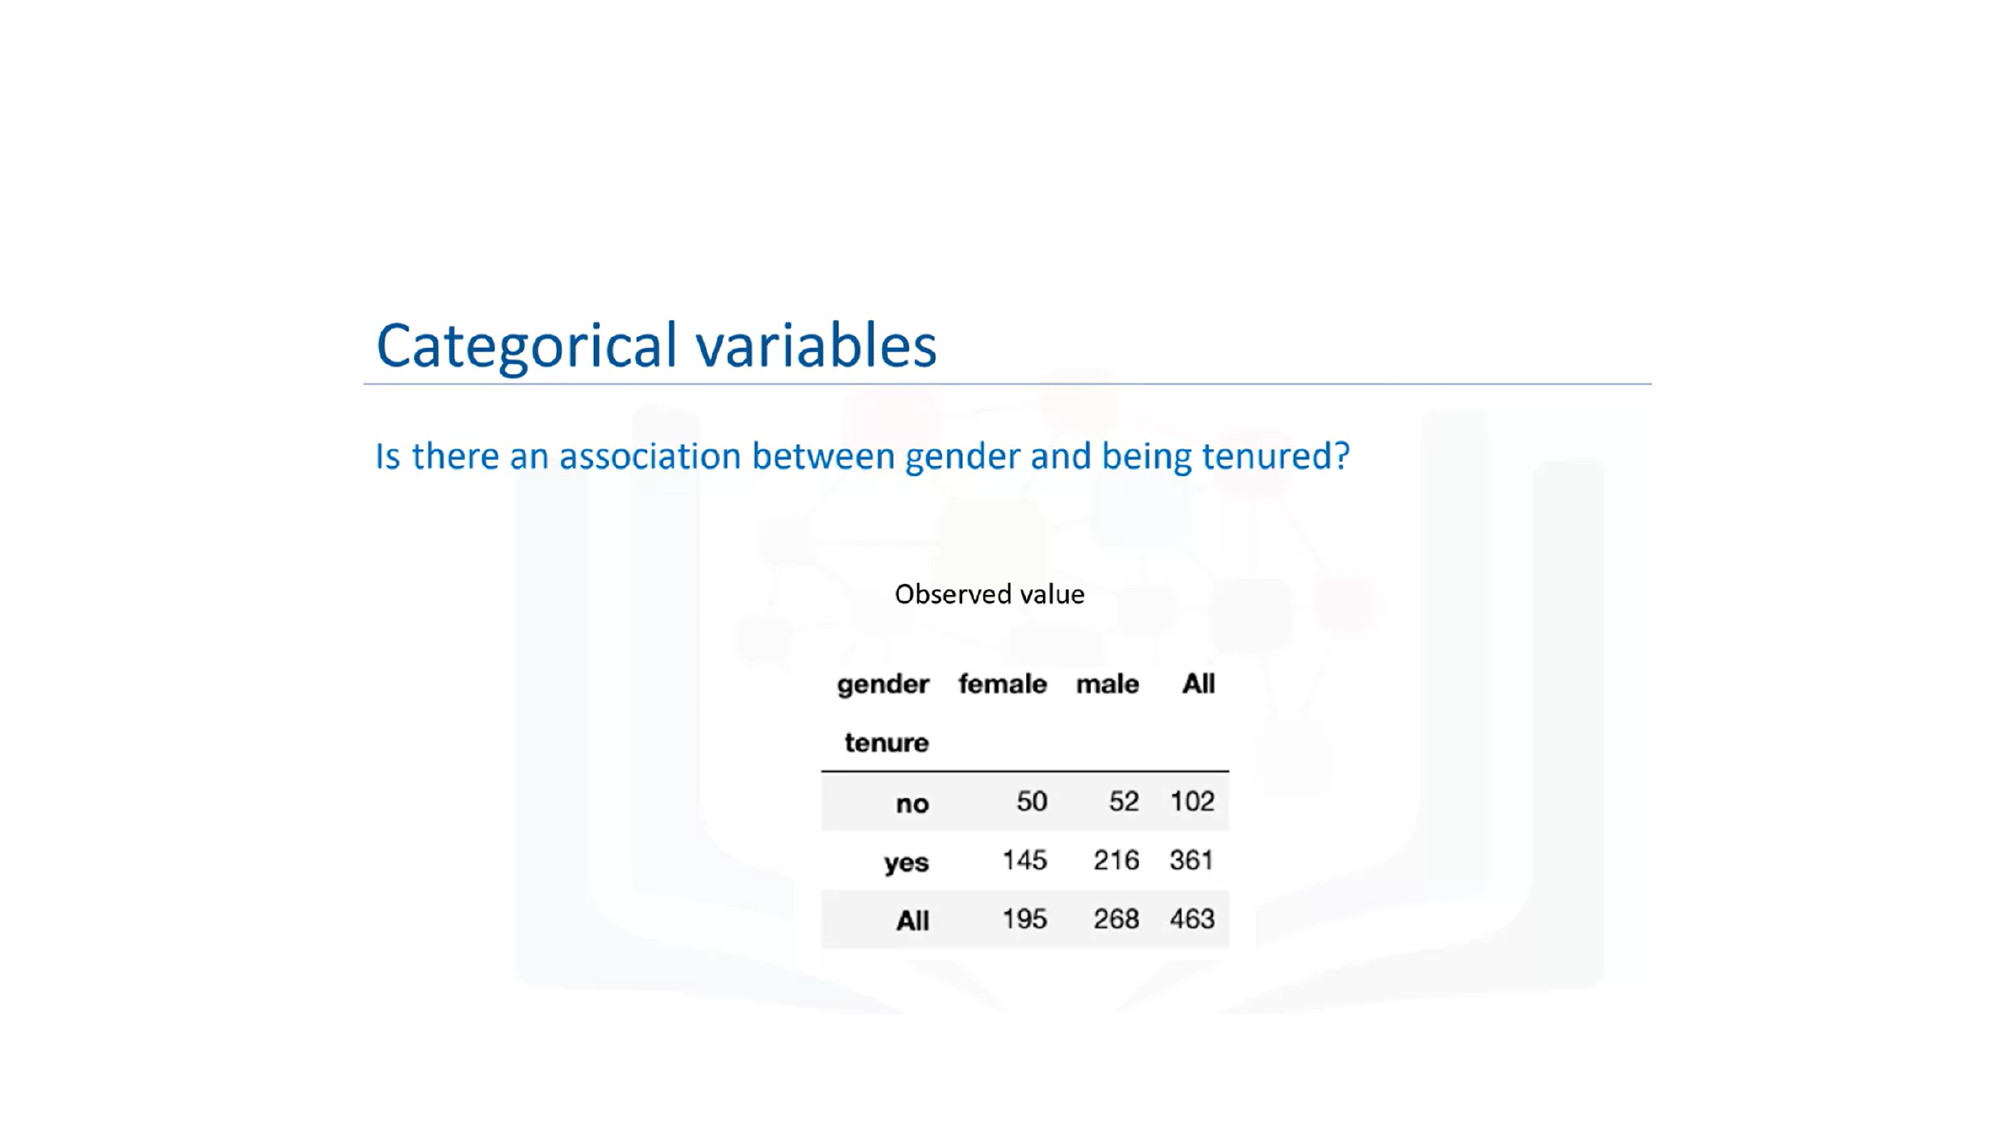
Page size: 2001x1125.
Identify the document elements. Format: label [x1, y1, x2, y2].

list [347, 298, 1653, 1014]
